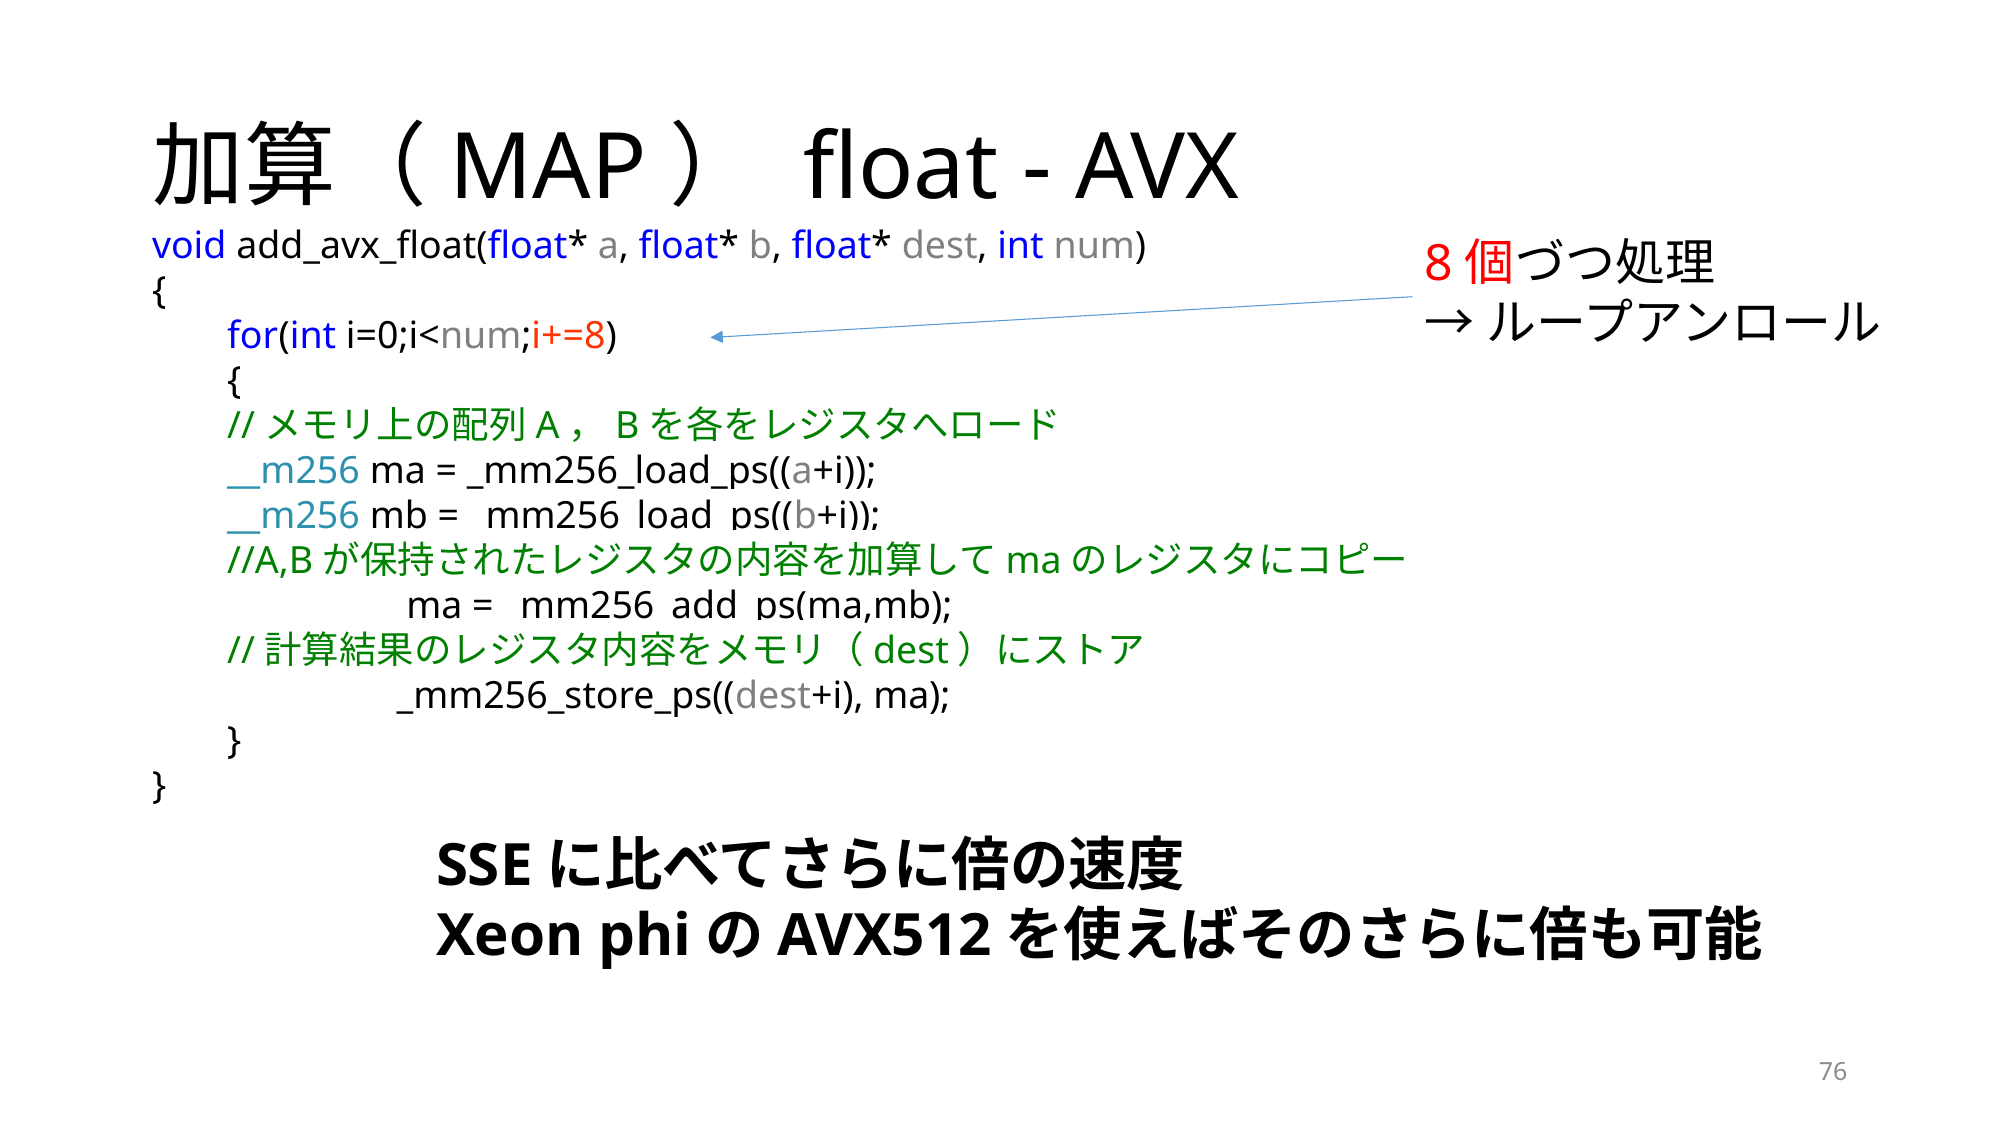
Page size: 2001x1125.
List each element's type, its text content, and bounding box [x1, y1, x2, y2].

text_box 8個づつ処理 →ループアンロール [1500, 223, 1912, 358]
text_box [710, 296, 1413, 338]
slide_number 76 [1412, 1042, 1863, 1103]
title 加算（MAP） float - AVX [137, 59, 1863, 223]
text_box void add_avx_float(float* a, float* b, float* dest, int num) { for(int i=0;i<num;i+=8) { //メモリ上の配列A，Bを各をレジスタへロード __m256 ma = _mm256_load_ps((a+i)); __m256 mb = _mm256_load_ps((b+i)); //A,Bが保持されたレジスタの内容を加算してmaのレジスタにコピー ma = _mm256_add_ps(ma,mb); //計算結果のレジスタ内容をメモリ（dest）にストア _mm256_store_ps((dest+i), ma); } } [137, 214, 1500, 814]
text_box SSEに比べてさらに倍の速度 Xeon phiのAVX512を使えばそのさらに倍も可能 [421, 819, 1778, 975]
